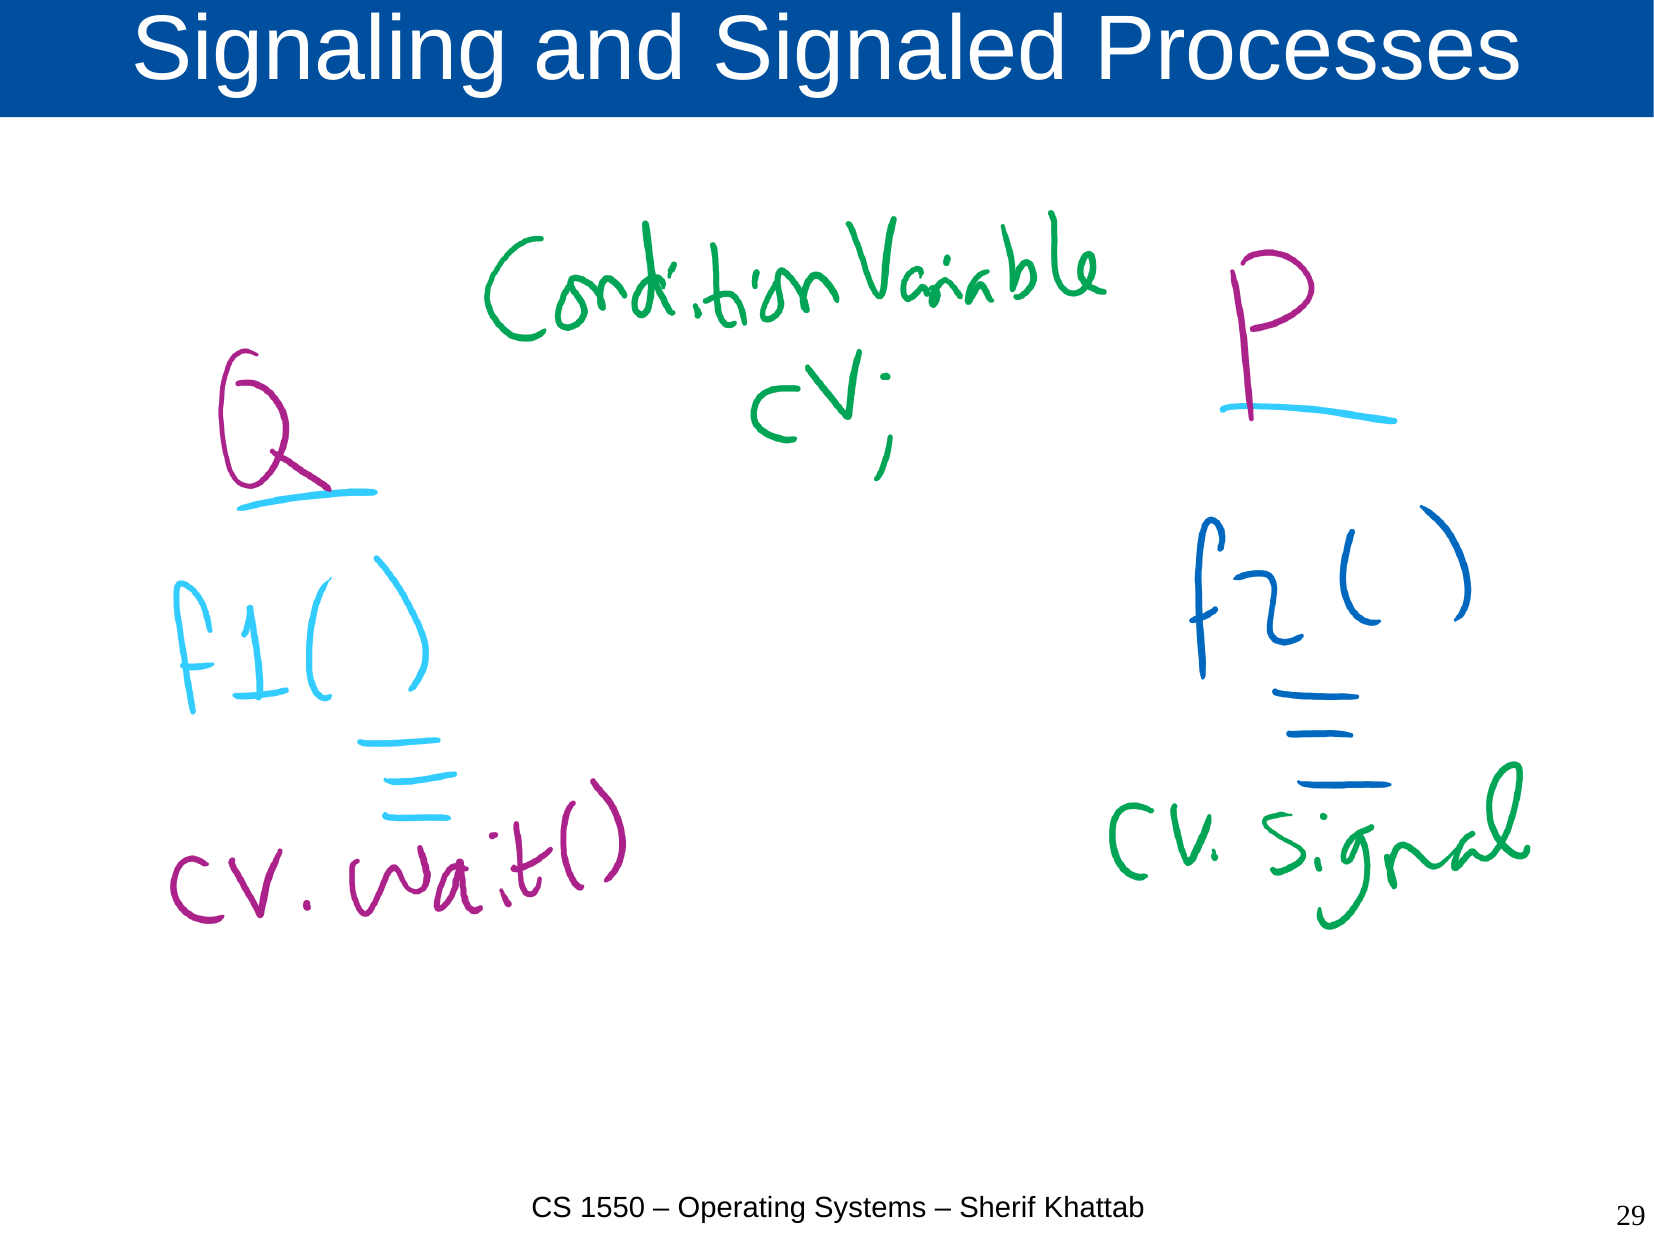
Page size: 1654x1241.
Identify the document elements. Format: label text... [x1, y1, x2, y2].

title Signaling and Signaled Processes [0, 0, 1654, 118]
picture [152, 192, 1548, 1124]
footer CS 1550 – Operating Systems – Sherif Khattab [460, 1190, 1217, 1241]
slide_number 29 [1265, 1198, 1647, 1241]
